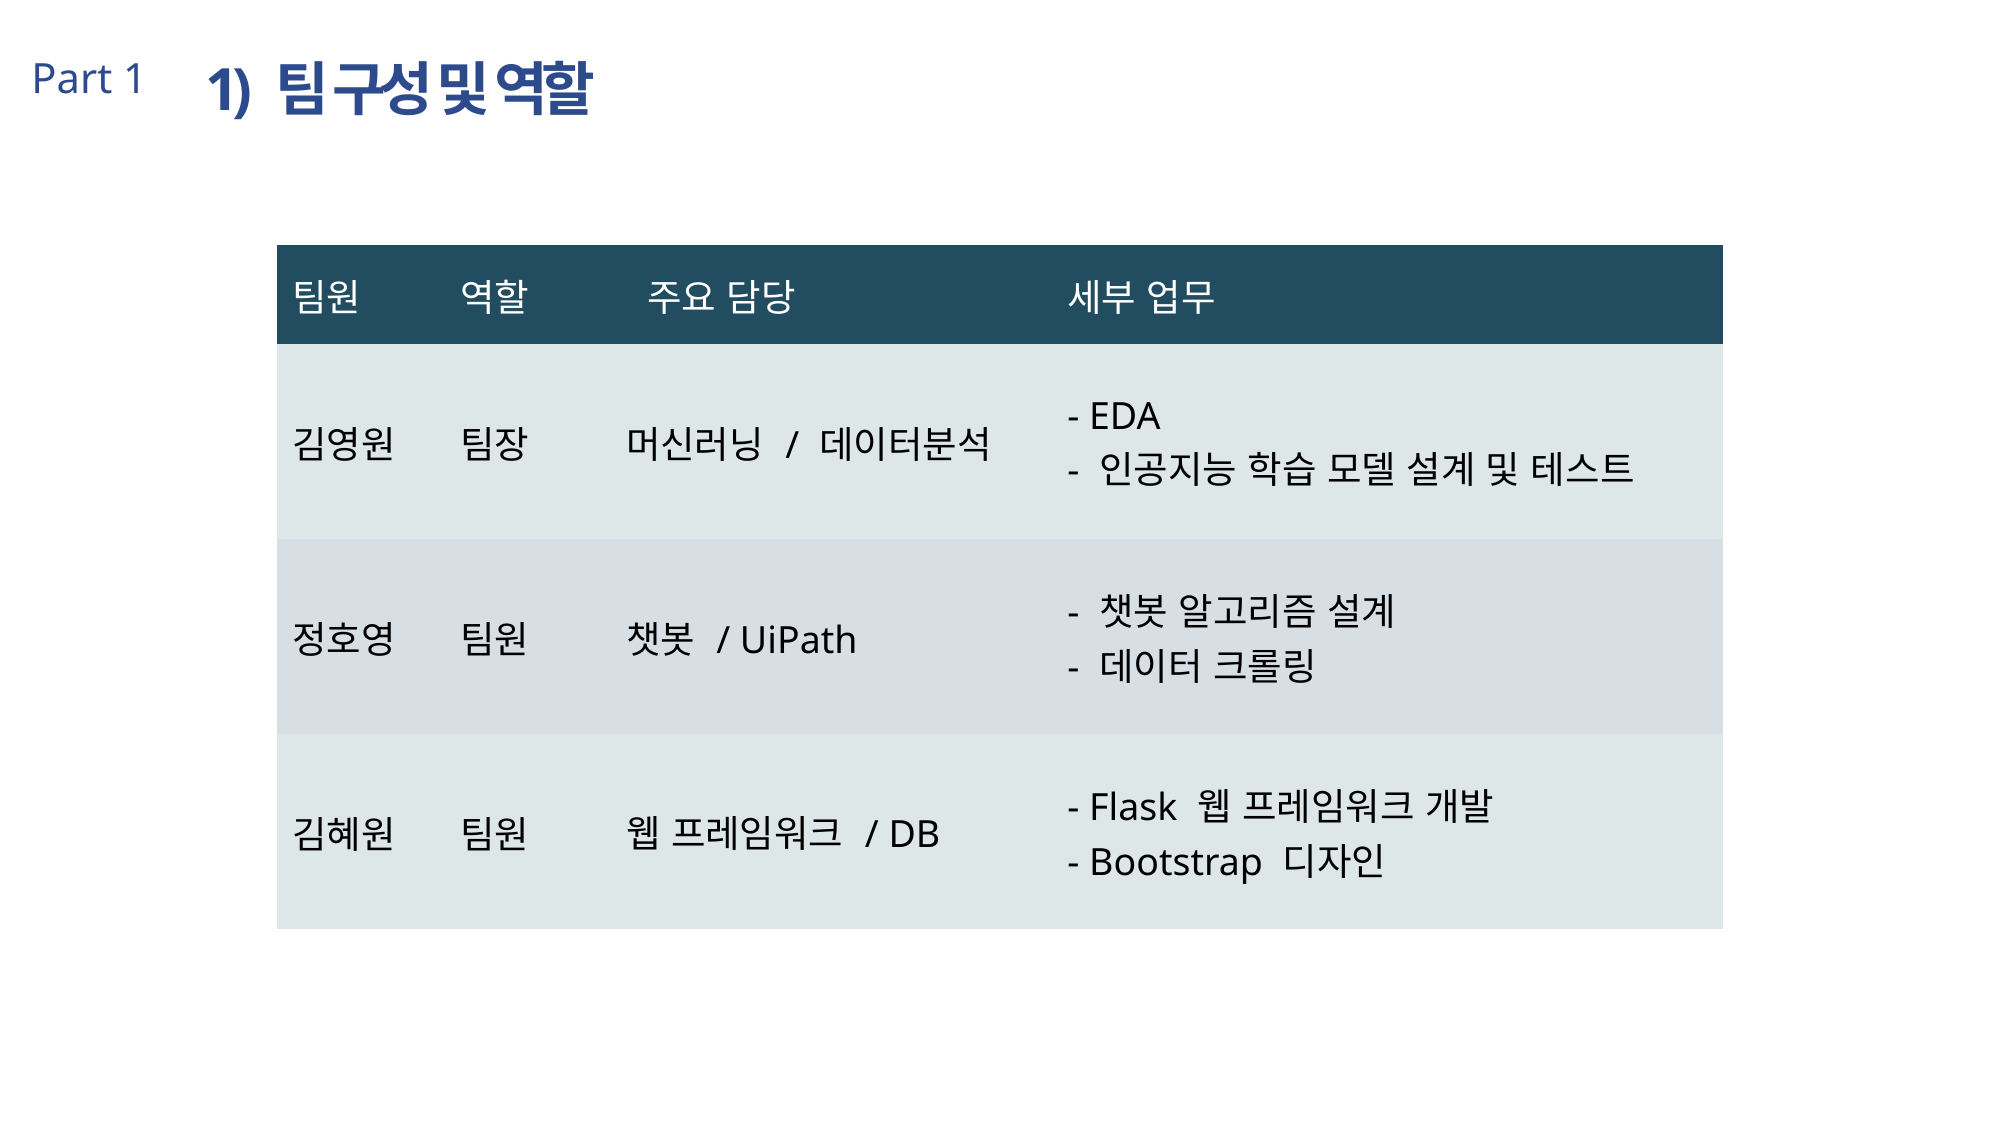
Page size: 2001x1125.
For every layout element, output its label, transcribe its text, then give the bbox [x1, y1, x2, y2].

text_box Part 1 [16, 44, 162, 110]
table_cell 김영원 [277, 344, 445, 539]
table_cell 팀원 [445, 539, 611, 734]
table_cell - 챗봇 알고리즘 설계 - 데이터 크롤링 [1052, 539, 1723, 734]
table_cell 웹 프레임워크 / DB [611, 734, 1052, 929]
table_header 세부 업무 [1052, 245, 1723, 344]
table_cell 머신러닝 / 데이터분석 [611, 344, 1052, 539]
table_cell 챗봇 / UiPath [611, 539, 1052, 734]
text_box 1) 팀 구성 및 역할 [190, 44, 637, 130]
table_cell 팀원 [445, 734, 611, 929]
table_cell - Flask 웹 프레임워크 개발 - Bootstrap 디자인 [1052, 734, 1723, 929]
table_cell 팀장 [445, 344, 611, 539]
table_cell - EDA - 인공지능 학습 모델 설계 및 테스트 [1052, 344, 1723, 539]
table_header 주요 담당 [611, 245, 1052, 344]
table_header 팀원 [277, 245, 445, 344]
table_cell 정호영 [277, 539, 445, 734]
table_cell 김혜원 [277, 734, 445, 929]
table_header 역할 [445, 245, 611, 344]
